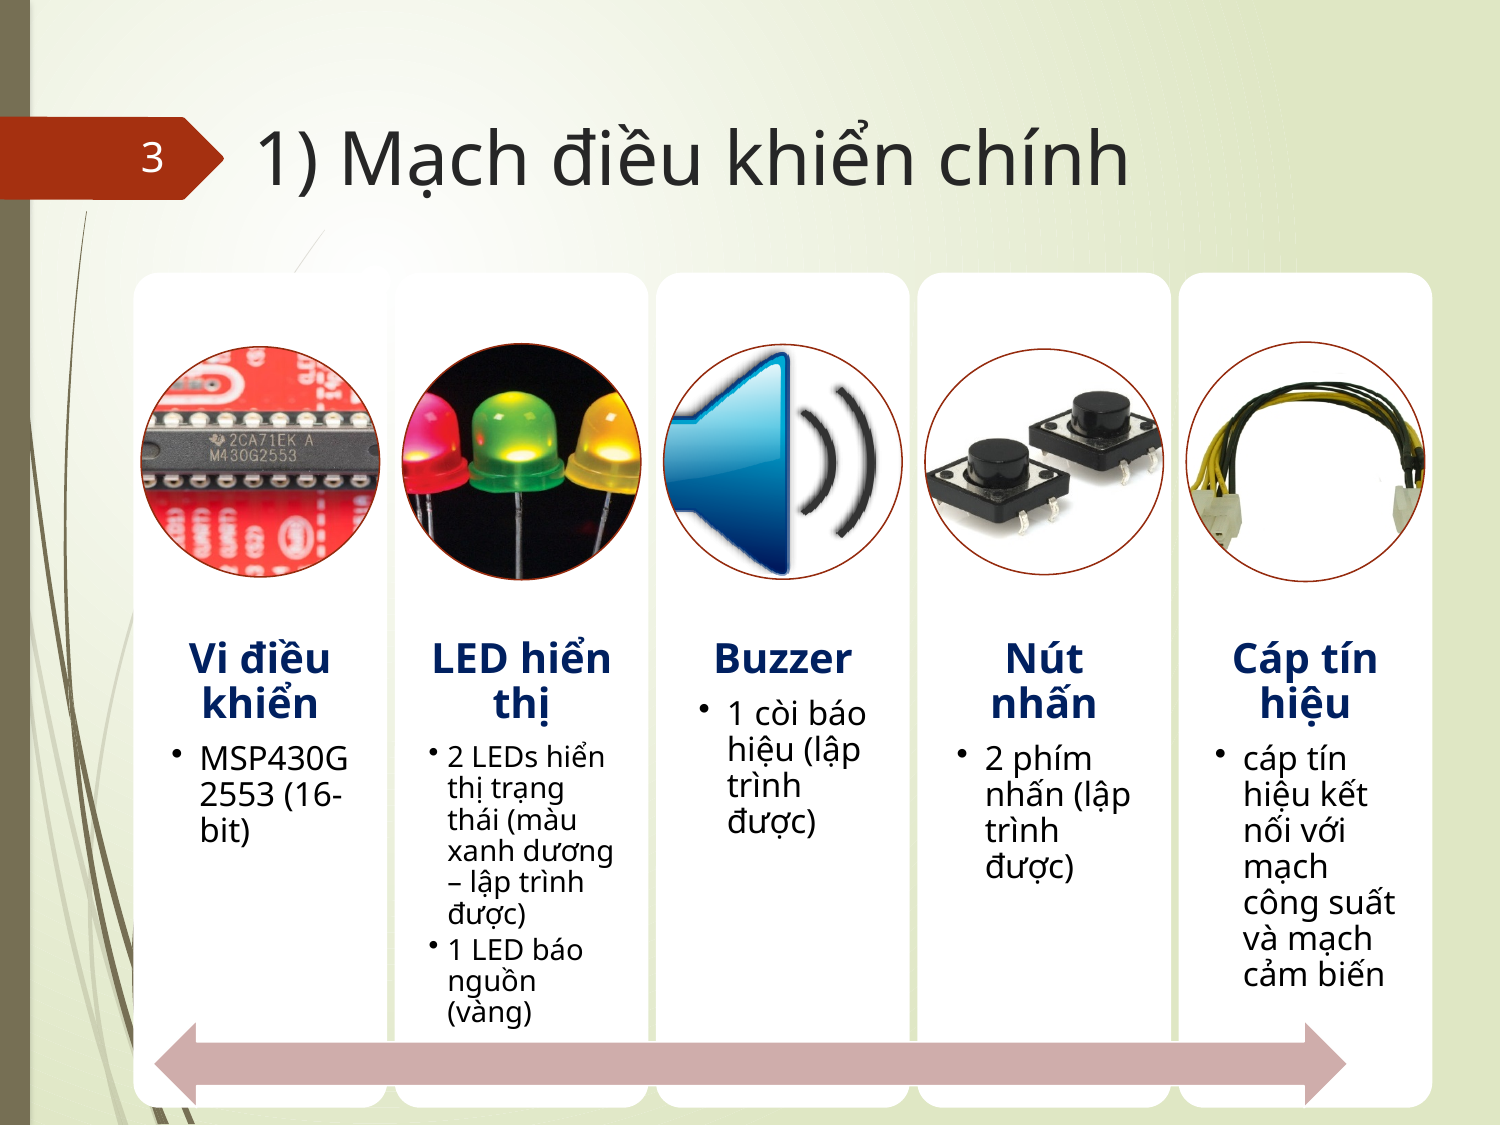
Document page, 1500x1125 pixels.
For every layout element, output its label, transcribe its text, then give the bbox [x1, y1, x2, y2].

slide_number 3 [83, 129, 180, 190]
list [133, 272, 1433, 1108]
title 1) Mạch điều khiển chính [238, 102, 1320, 271]
